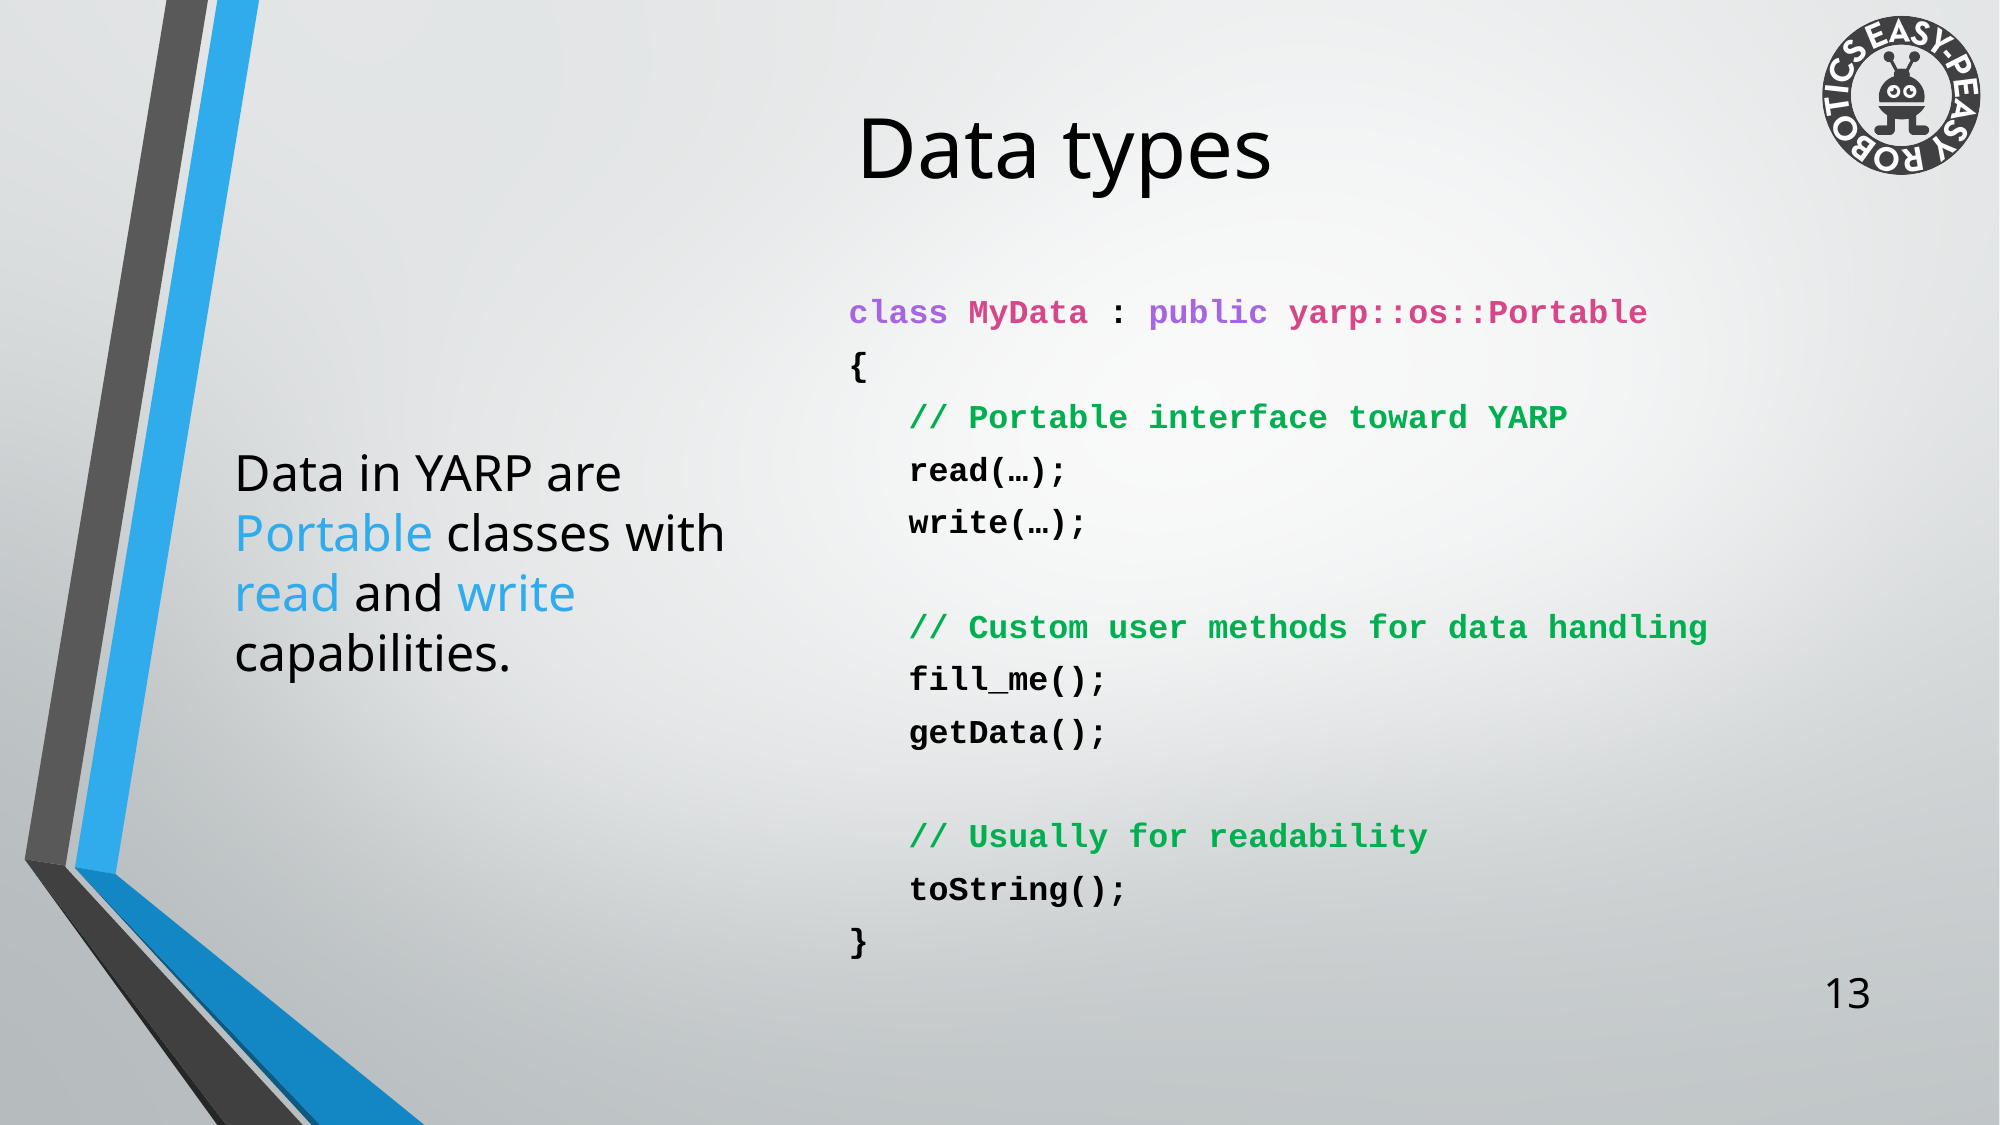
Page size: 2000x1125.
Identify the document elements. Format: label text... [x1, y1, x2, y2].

title Data types [243, 1, 1887, 290]
list Data in YARP are Portable classes with read and write capabilities. [212, 337, 819, 850]
list class MyData : public yarp::os::Portable { // Portable interface toward YARP read(…); write(…); // Custom user methods for data handling fill_me(); getData(); // Usually for readability toString(); } [825, 224, 1813, 1025]
picture [1793, 0, 2000, 212]
slide_number 13 [1796, 965, 1887, 1025]
